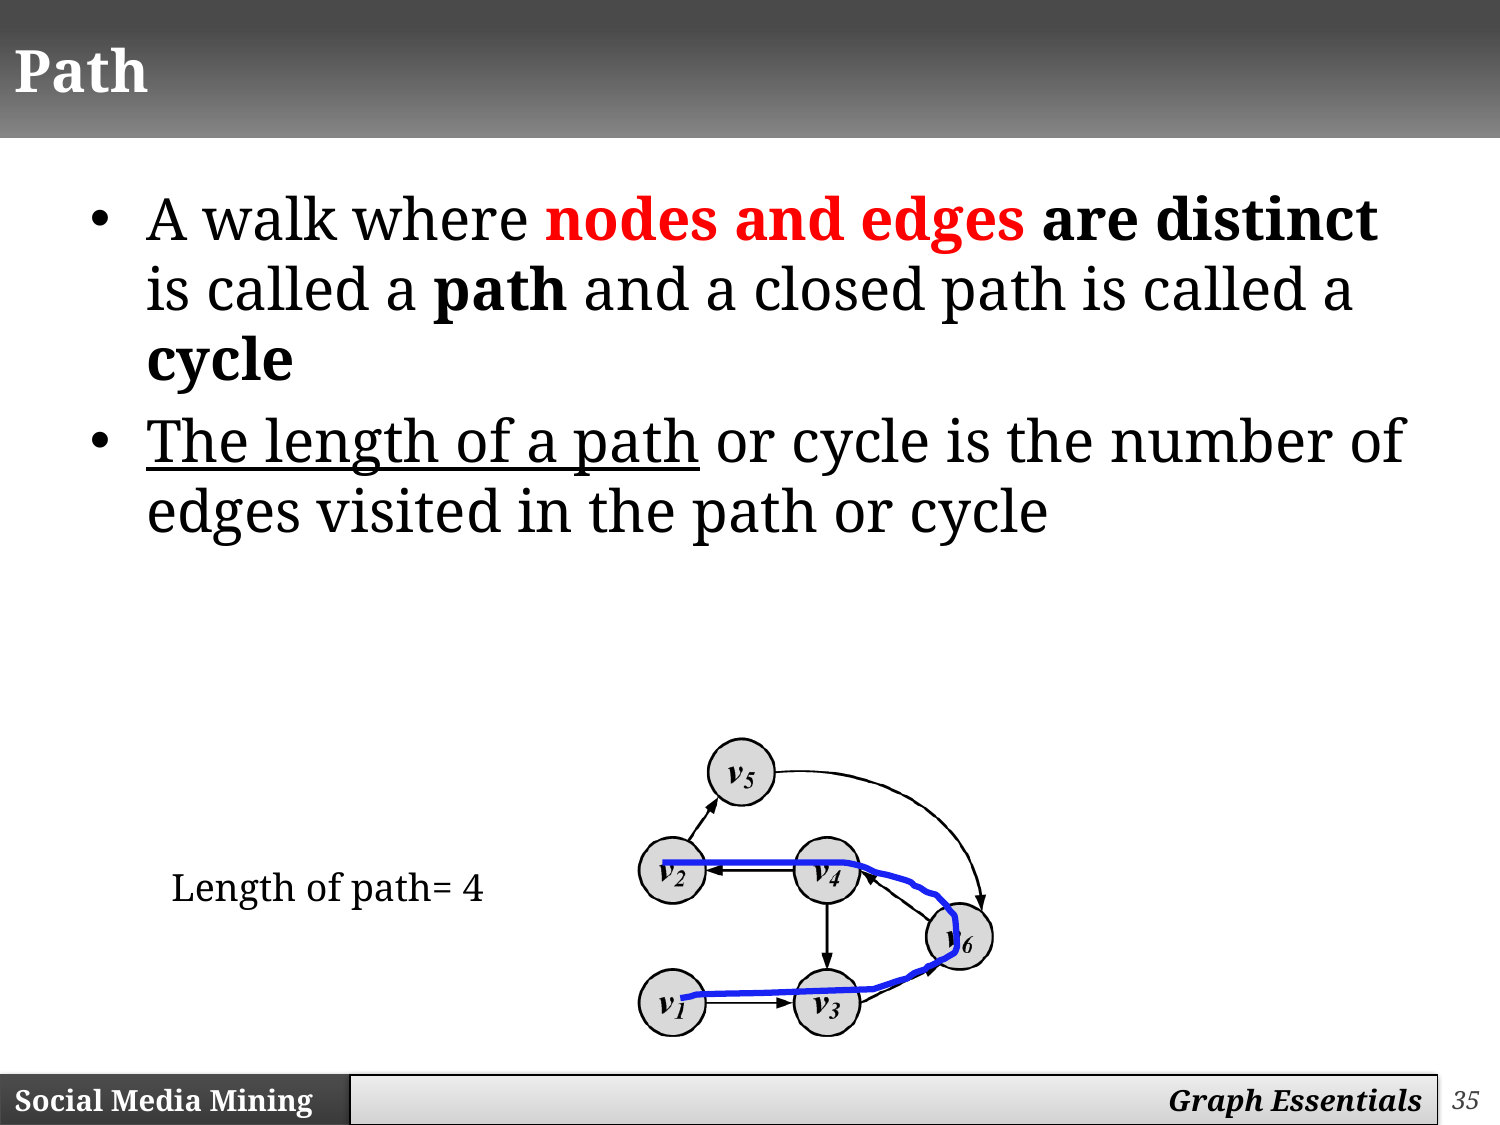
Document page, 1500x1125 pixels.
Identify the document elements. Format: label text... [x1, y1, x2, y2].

list A walk where nodes and edges are distinct is called a path and a closed path is called a cycle The length of a path or cycle is the number of edges visited in the path or cycle [75, 174, 1425, 1048]
title Path [0, 0, 1500, 138]
text_box Length of path= 4 [156, 856, 499, 917]
picture [637, 737, 994, 1038]
